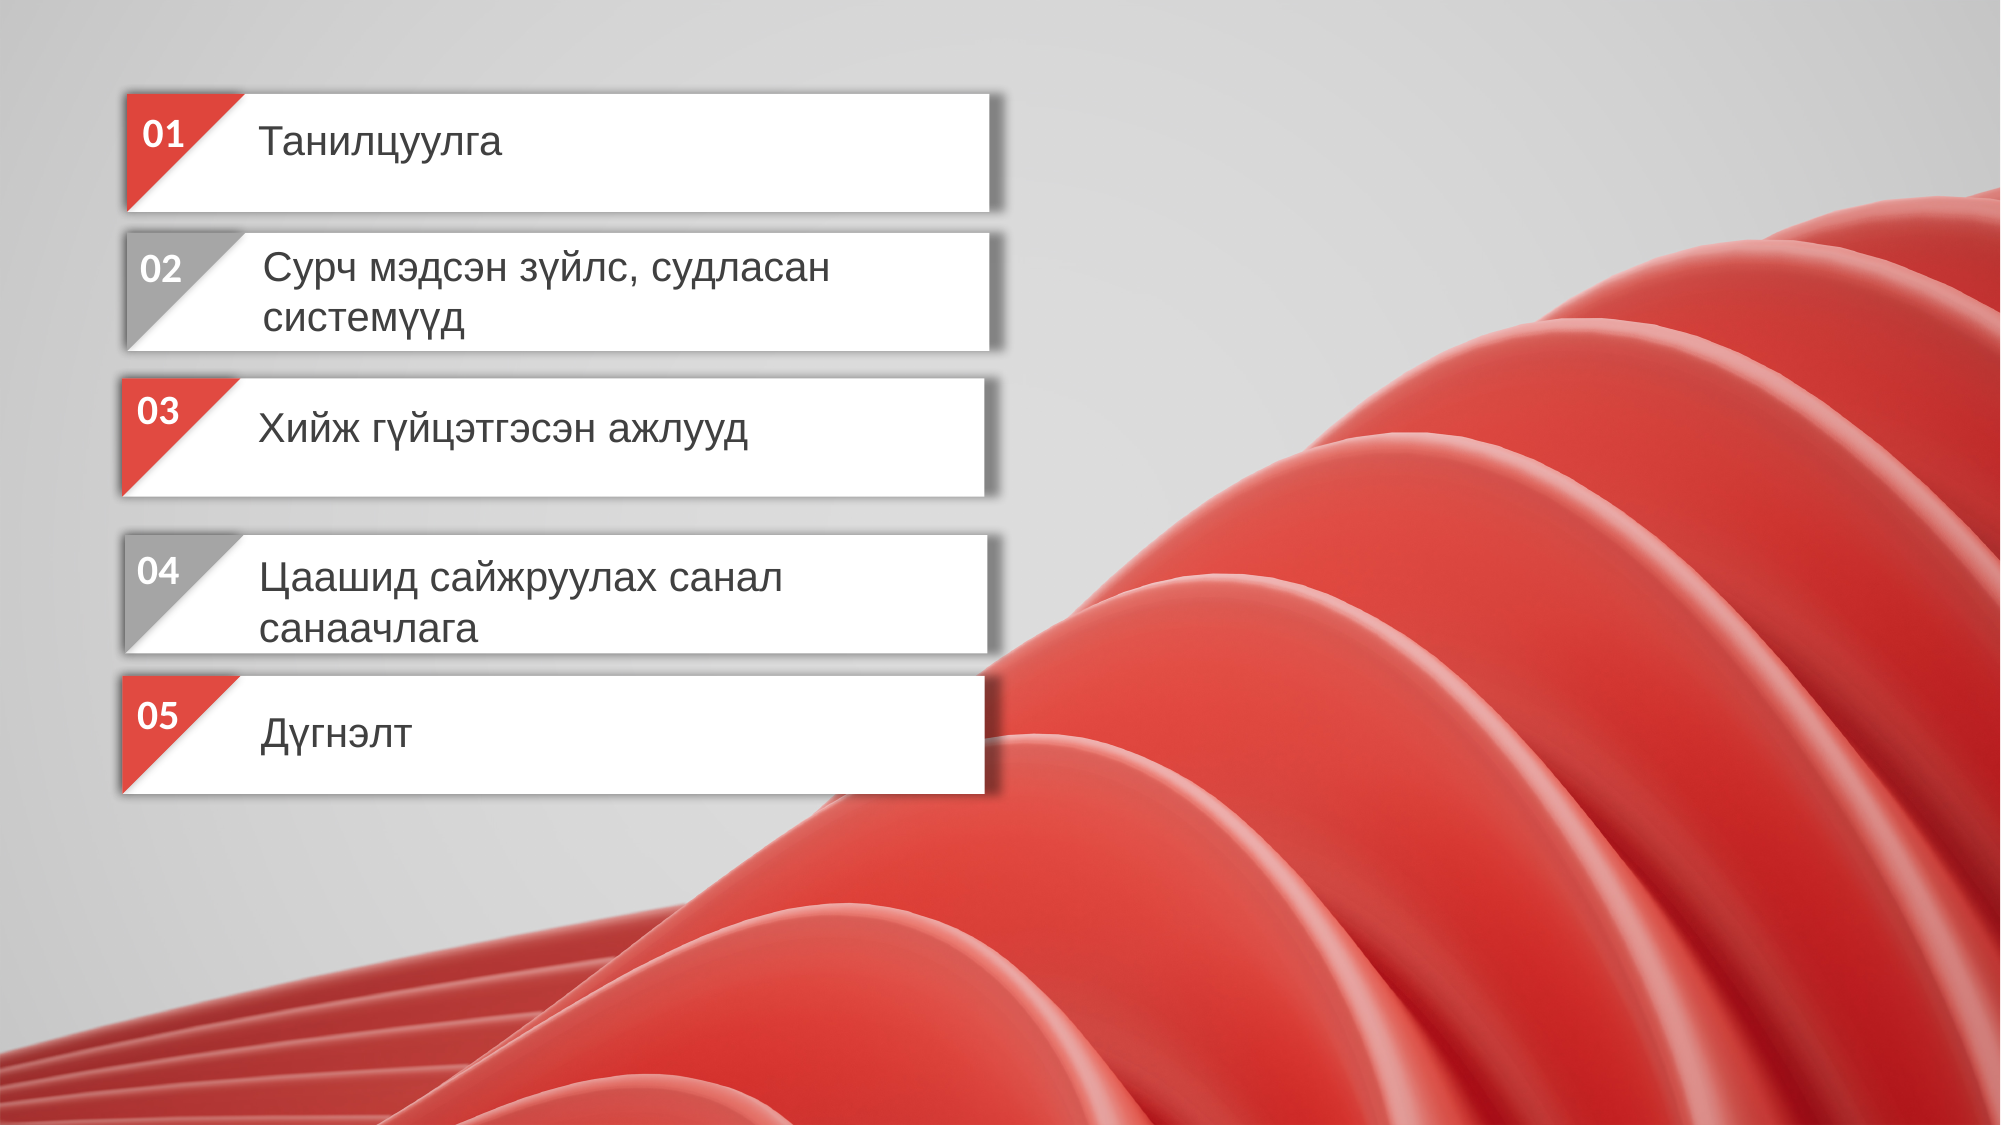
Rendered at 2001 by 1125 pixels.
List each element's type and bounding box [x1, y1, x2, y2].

text_box [246, 697, 967, 793]
text_box [247, 232, 969, 349]
text_box [126, 232, 990, 351]
text_box [243, 106, 964, 196]
picture [0, 0, 2001, 1125]
text_box [243, 287, 1860, 459]
text_box [122, 675, 985, 794]
text_box [126, 93, 990, 212]
text_box [125, 535, 988, 654]
text_box [122, 378, 985, 497]
text_box [244, 542, 965, 659]
